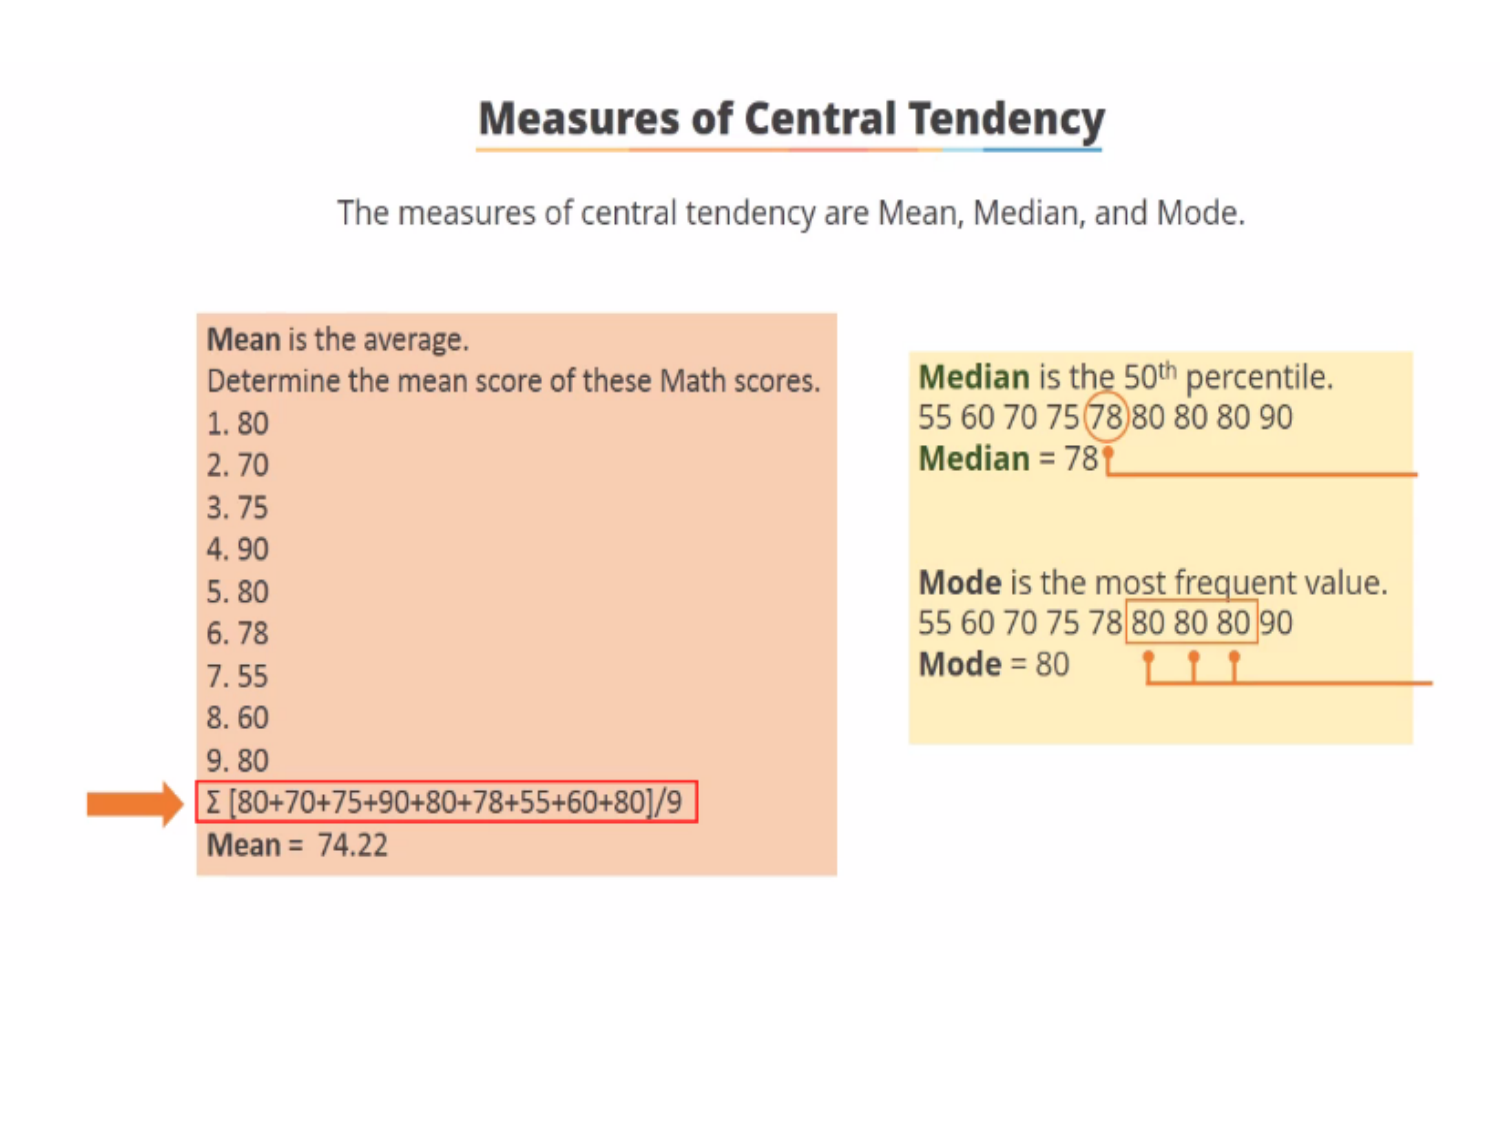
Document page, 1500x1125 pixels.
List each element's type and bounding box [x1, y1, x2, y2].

picture [0, 62, 1500, 951]
